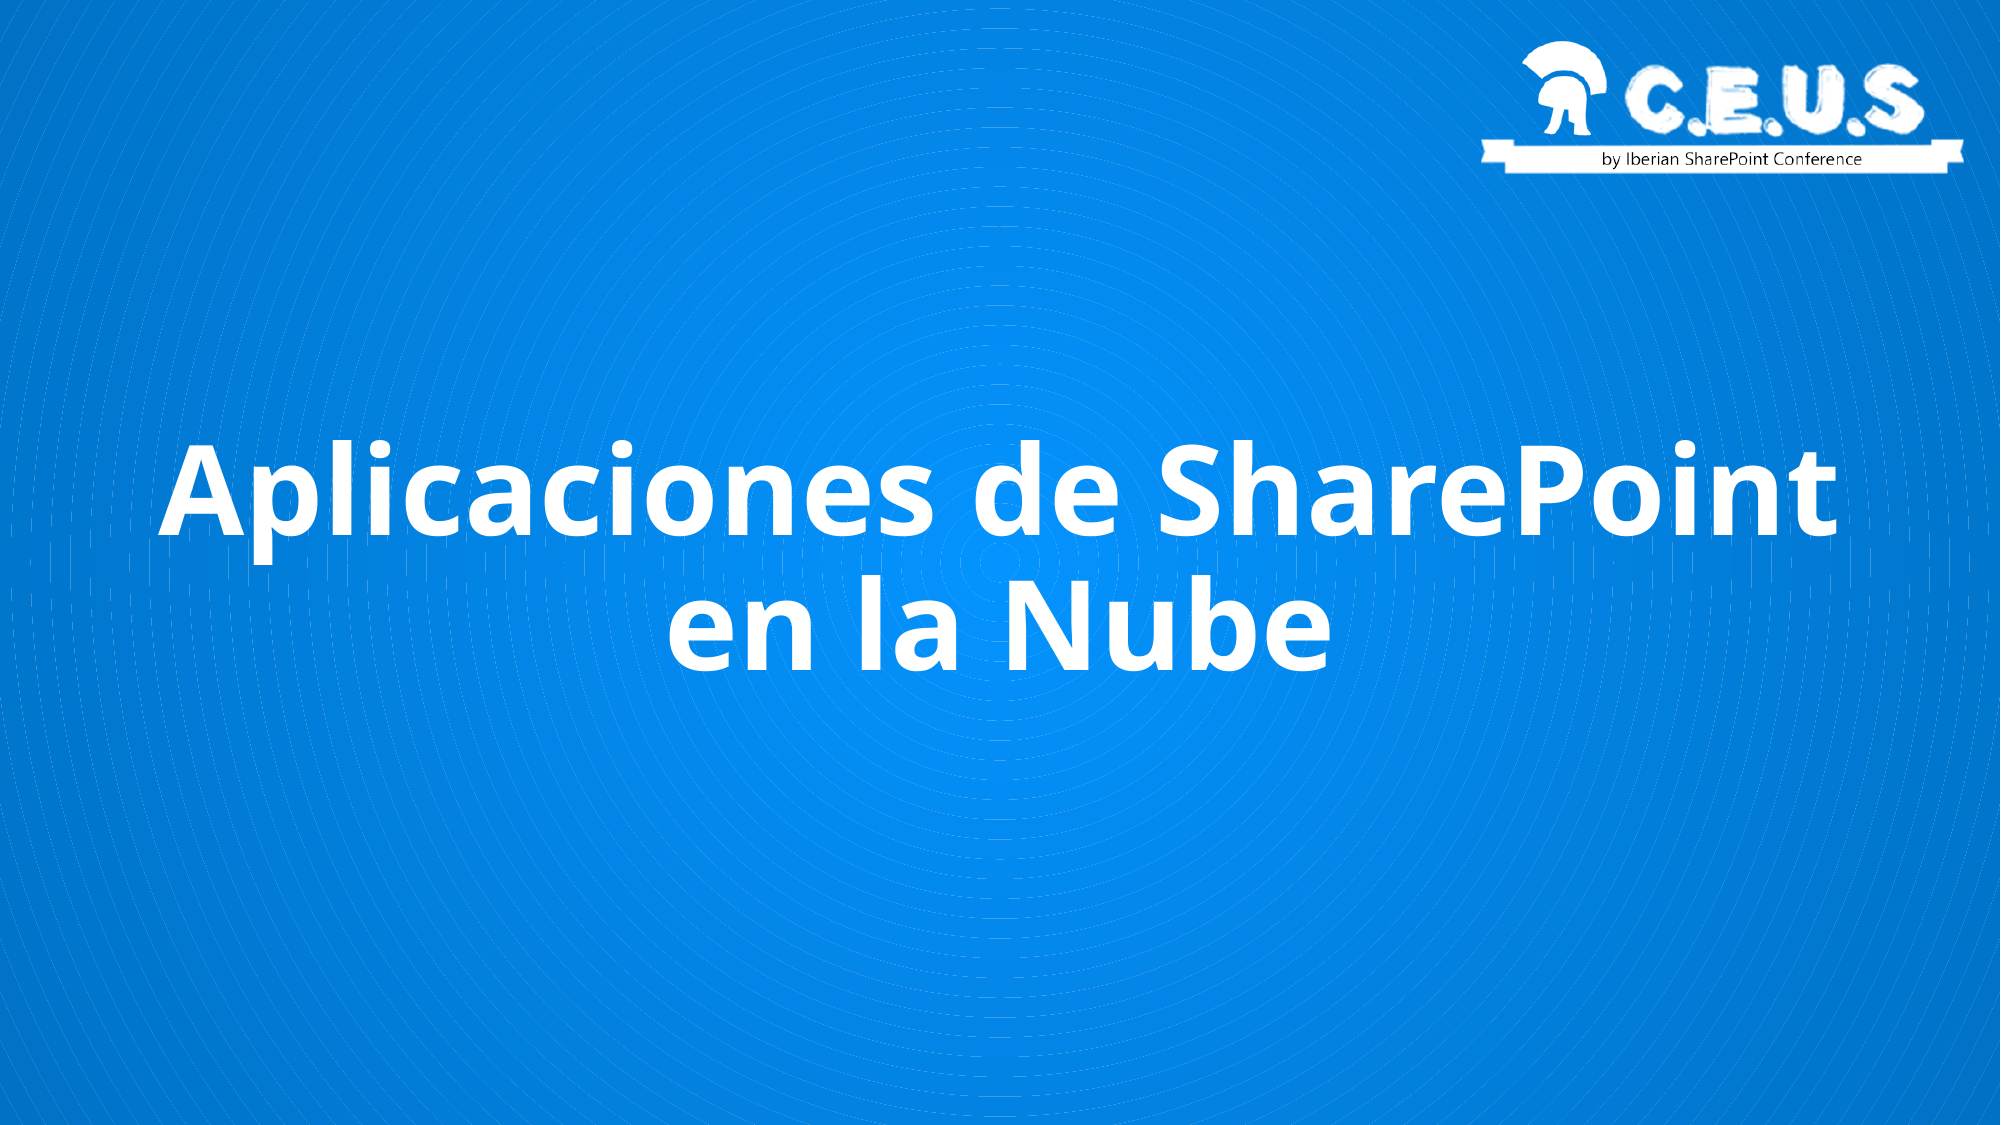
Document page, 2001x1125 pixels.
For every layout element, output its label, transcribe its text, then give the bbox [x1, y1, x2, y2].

title Aplicaciones de SharePoint en la Nube [137, 453, 1863, 672]
picture [1464, 23, 1975, 194]
